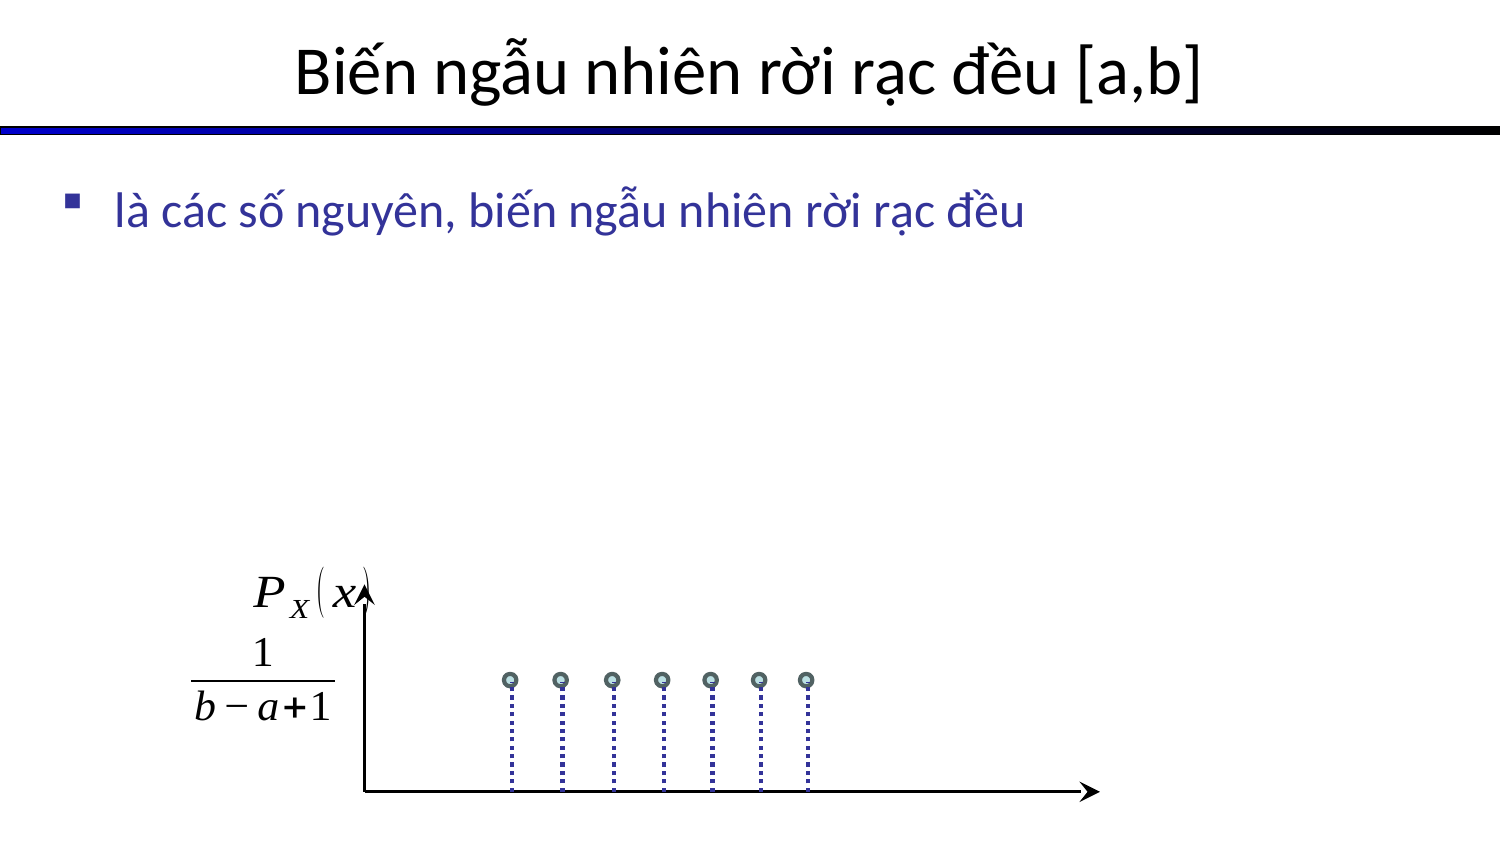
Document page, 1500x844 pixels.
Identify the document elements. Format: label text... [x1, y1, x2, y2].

title Biến ngẫu nhiên rời rạc đều [a,b] [0, 0, 1500, 138]
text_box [188, 563, 1113, 844]
